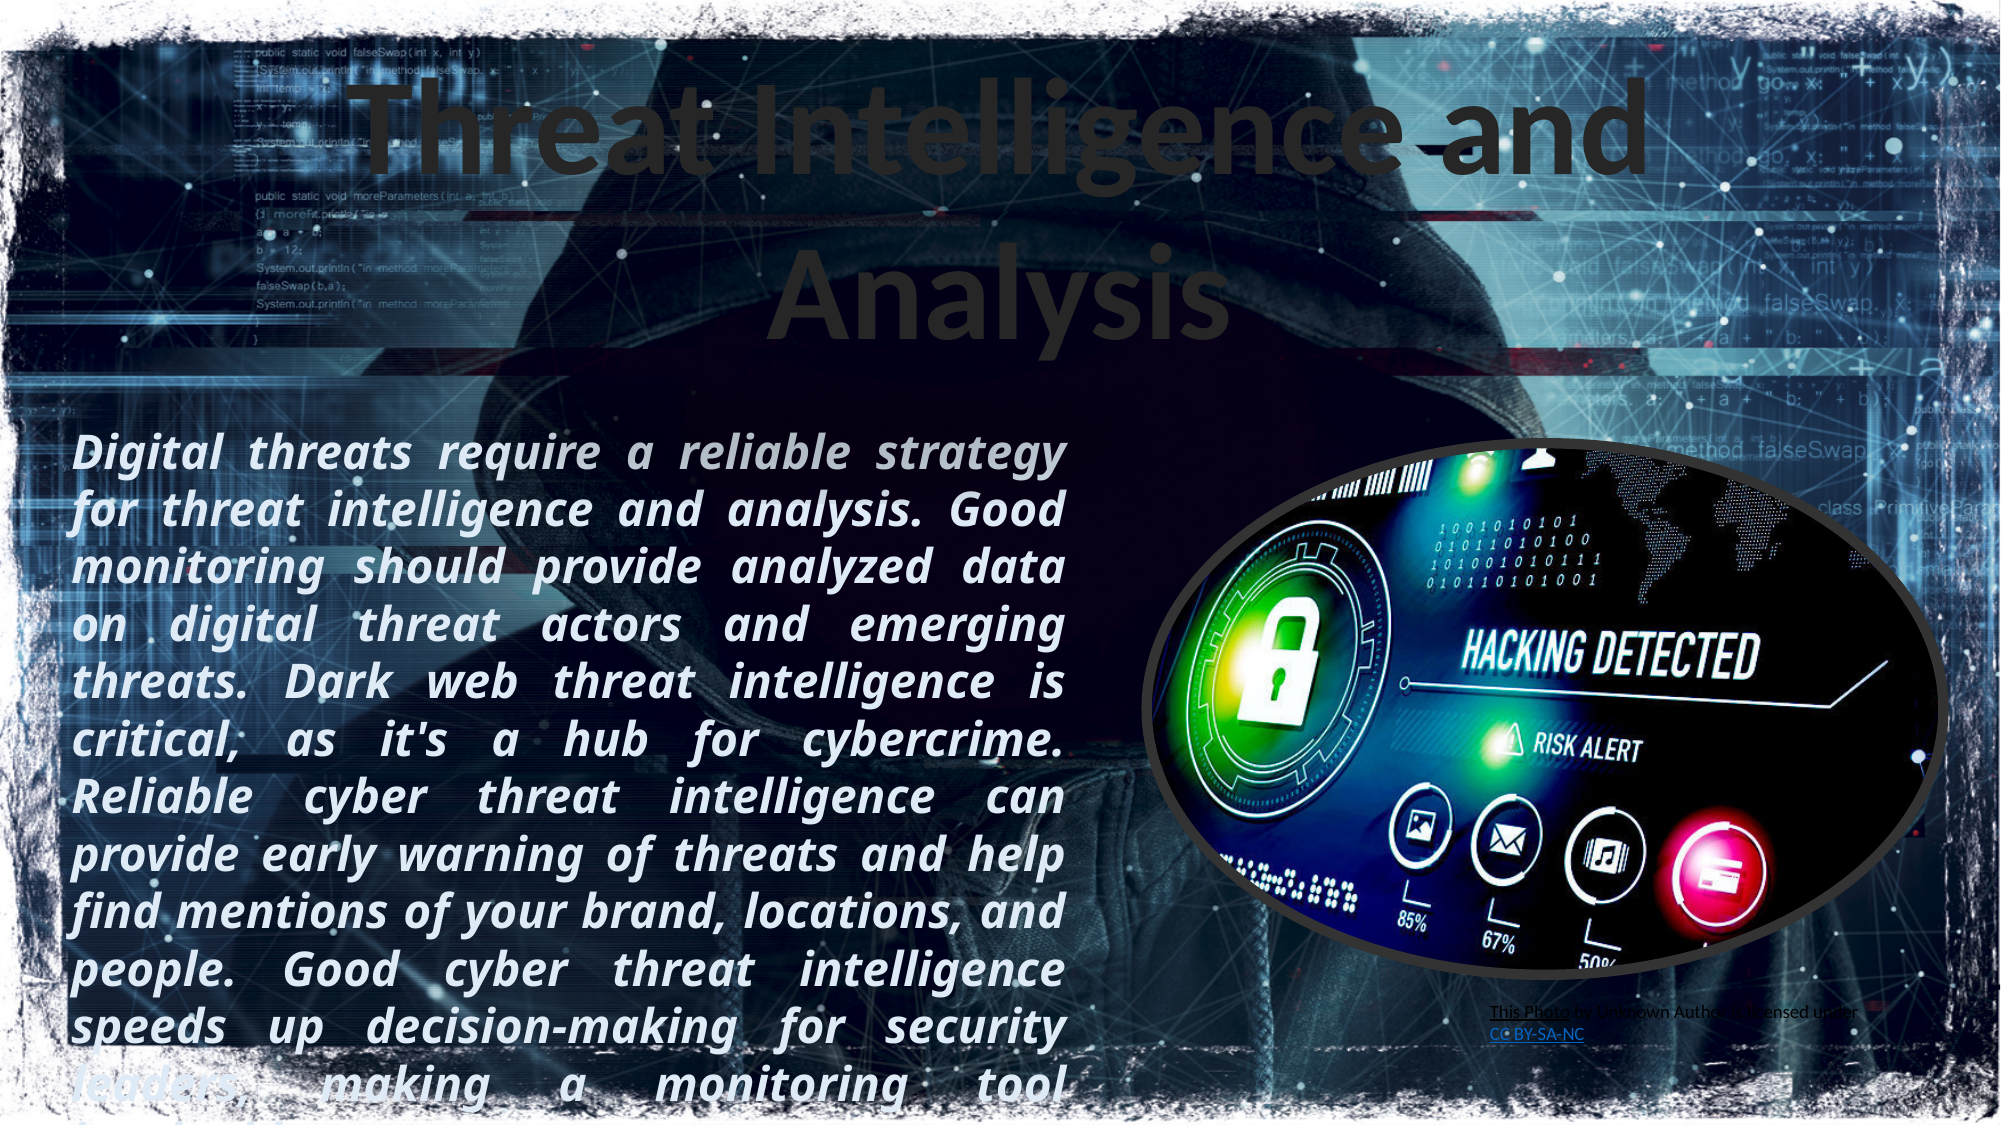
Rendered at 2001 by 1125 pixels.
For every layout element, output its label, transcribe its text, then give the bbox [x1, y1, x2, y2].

text_box Threat Intelligence and Analysis [330, 29, 1670, 375]
picture [0, 0, 2001, 1125]
text_box Digital threats require a reliable strategy for threat intelligence and analysis. Good monitoring should provide analyzed data on digital threat actors and emerging threats. Dark web threat intelligence is critical, as it's a hub for cybercrime. Reliable cyber threat intelligence can provide early warning of threats and help find mentions of your brand, locations, and people. Good cyber threat intelligence speeds up decision-making for security leaders, making a monitoring tool invaluable. [56, 413, 1082, 1125]
text_box This Photo by Unknown Author is licensed under CC BY-SA-NC [1475, 991, 1944, 1052]
